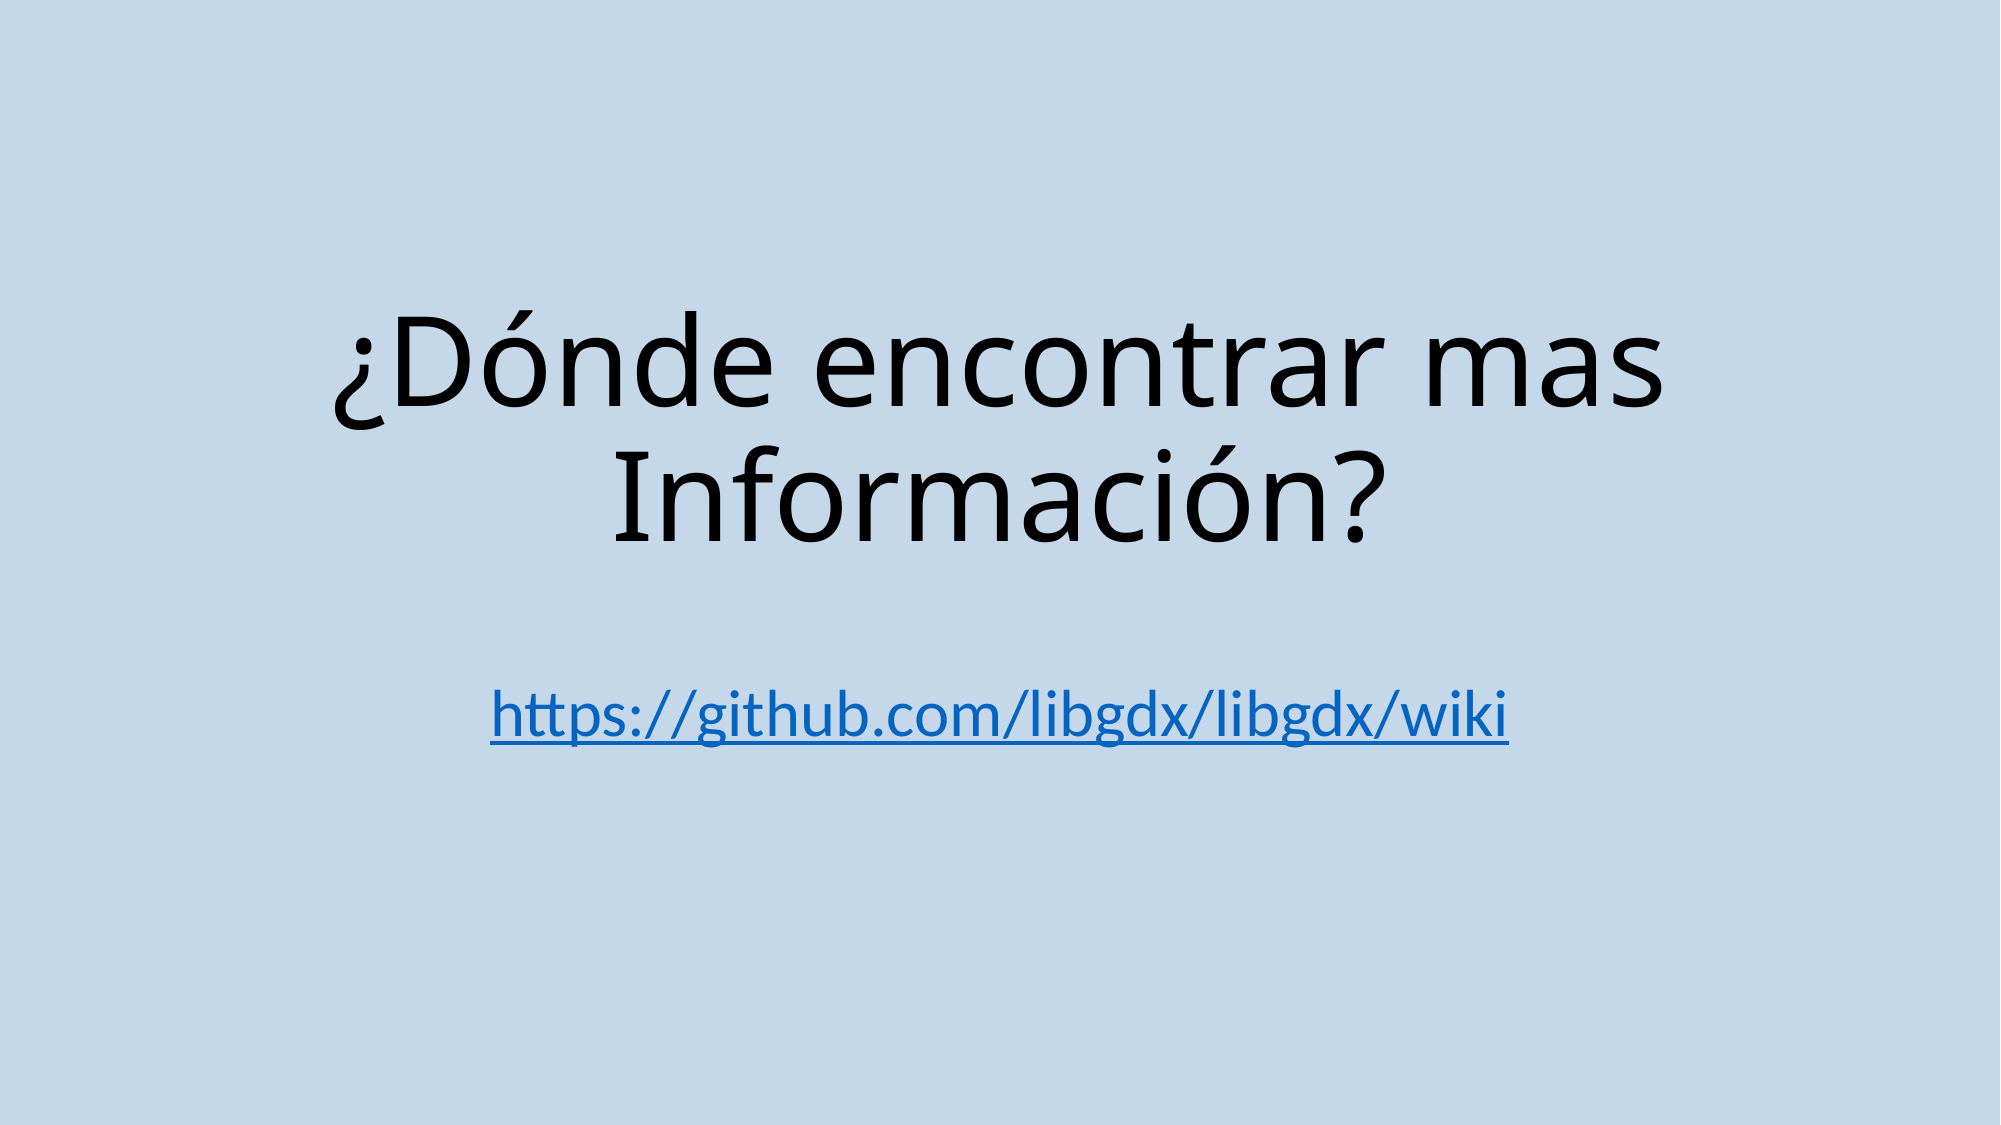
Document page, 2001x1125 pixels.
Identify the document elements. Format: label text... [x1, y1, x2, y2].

subtitle https://github.com/libgdx/libgdx/wiki [249, 590, 1750, 863]
title ¿Dónde encontrar mas Información? [249, 184, 1750, 576]
